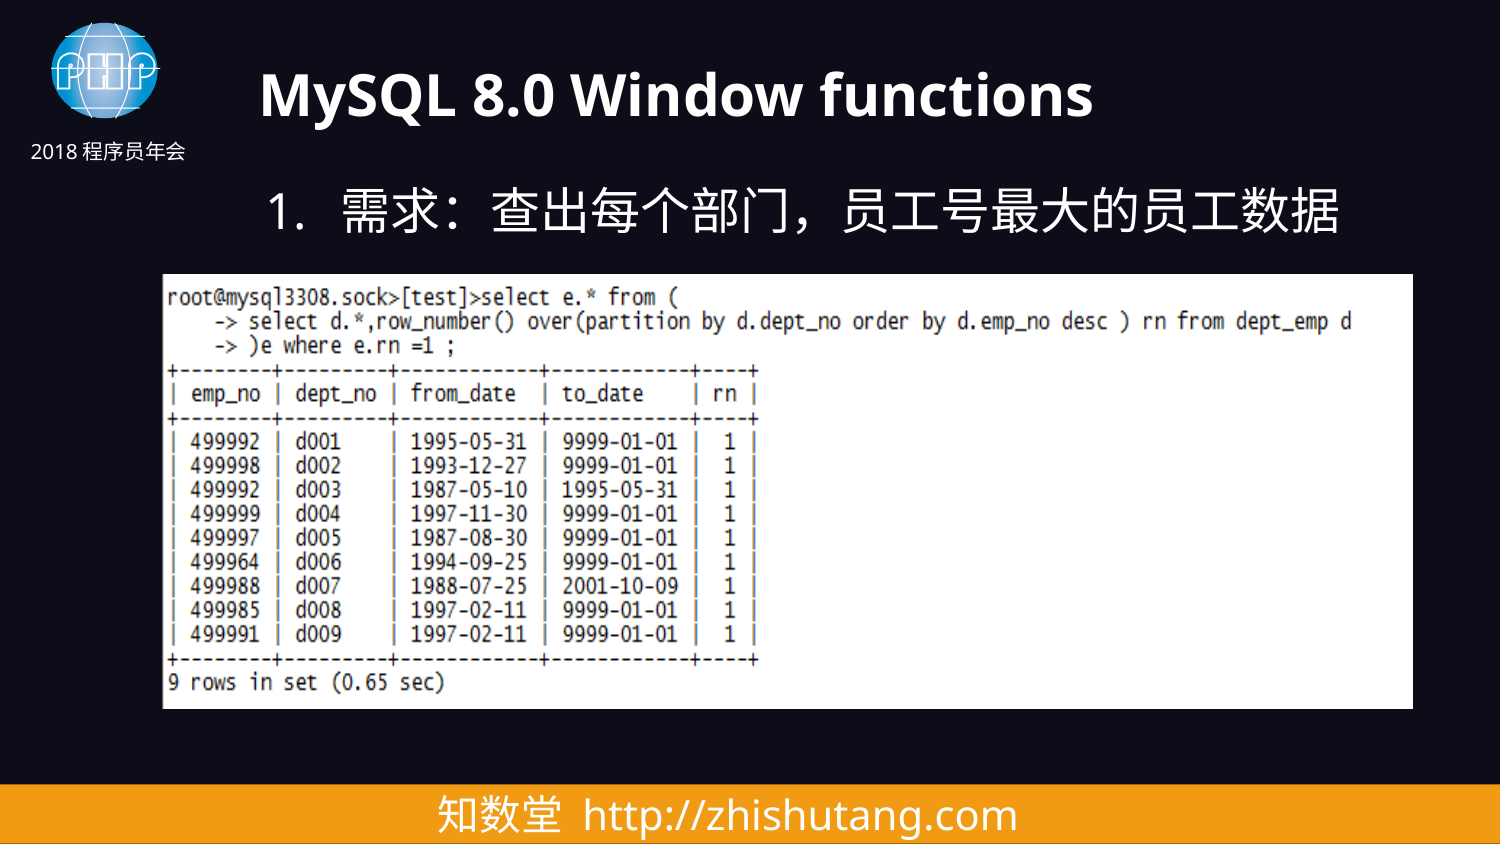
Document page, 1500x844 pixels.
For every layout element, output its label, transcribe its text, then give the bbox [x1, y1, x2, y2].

picture [162, 274, 1413, 709]
text_box 需求：查出每个部门，员工号最大的员工数据 [250, 171, 1356, 247]
text_box MySQL 8.0 Window functions [243, 15, 1111, 136]
text_box 2018程序员年会 [15, 131, 202, 172]
picture [42, 21, 190, 120]
text_box 知数堂 http://zhishutang.com [0, 784, 1500, 844]
